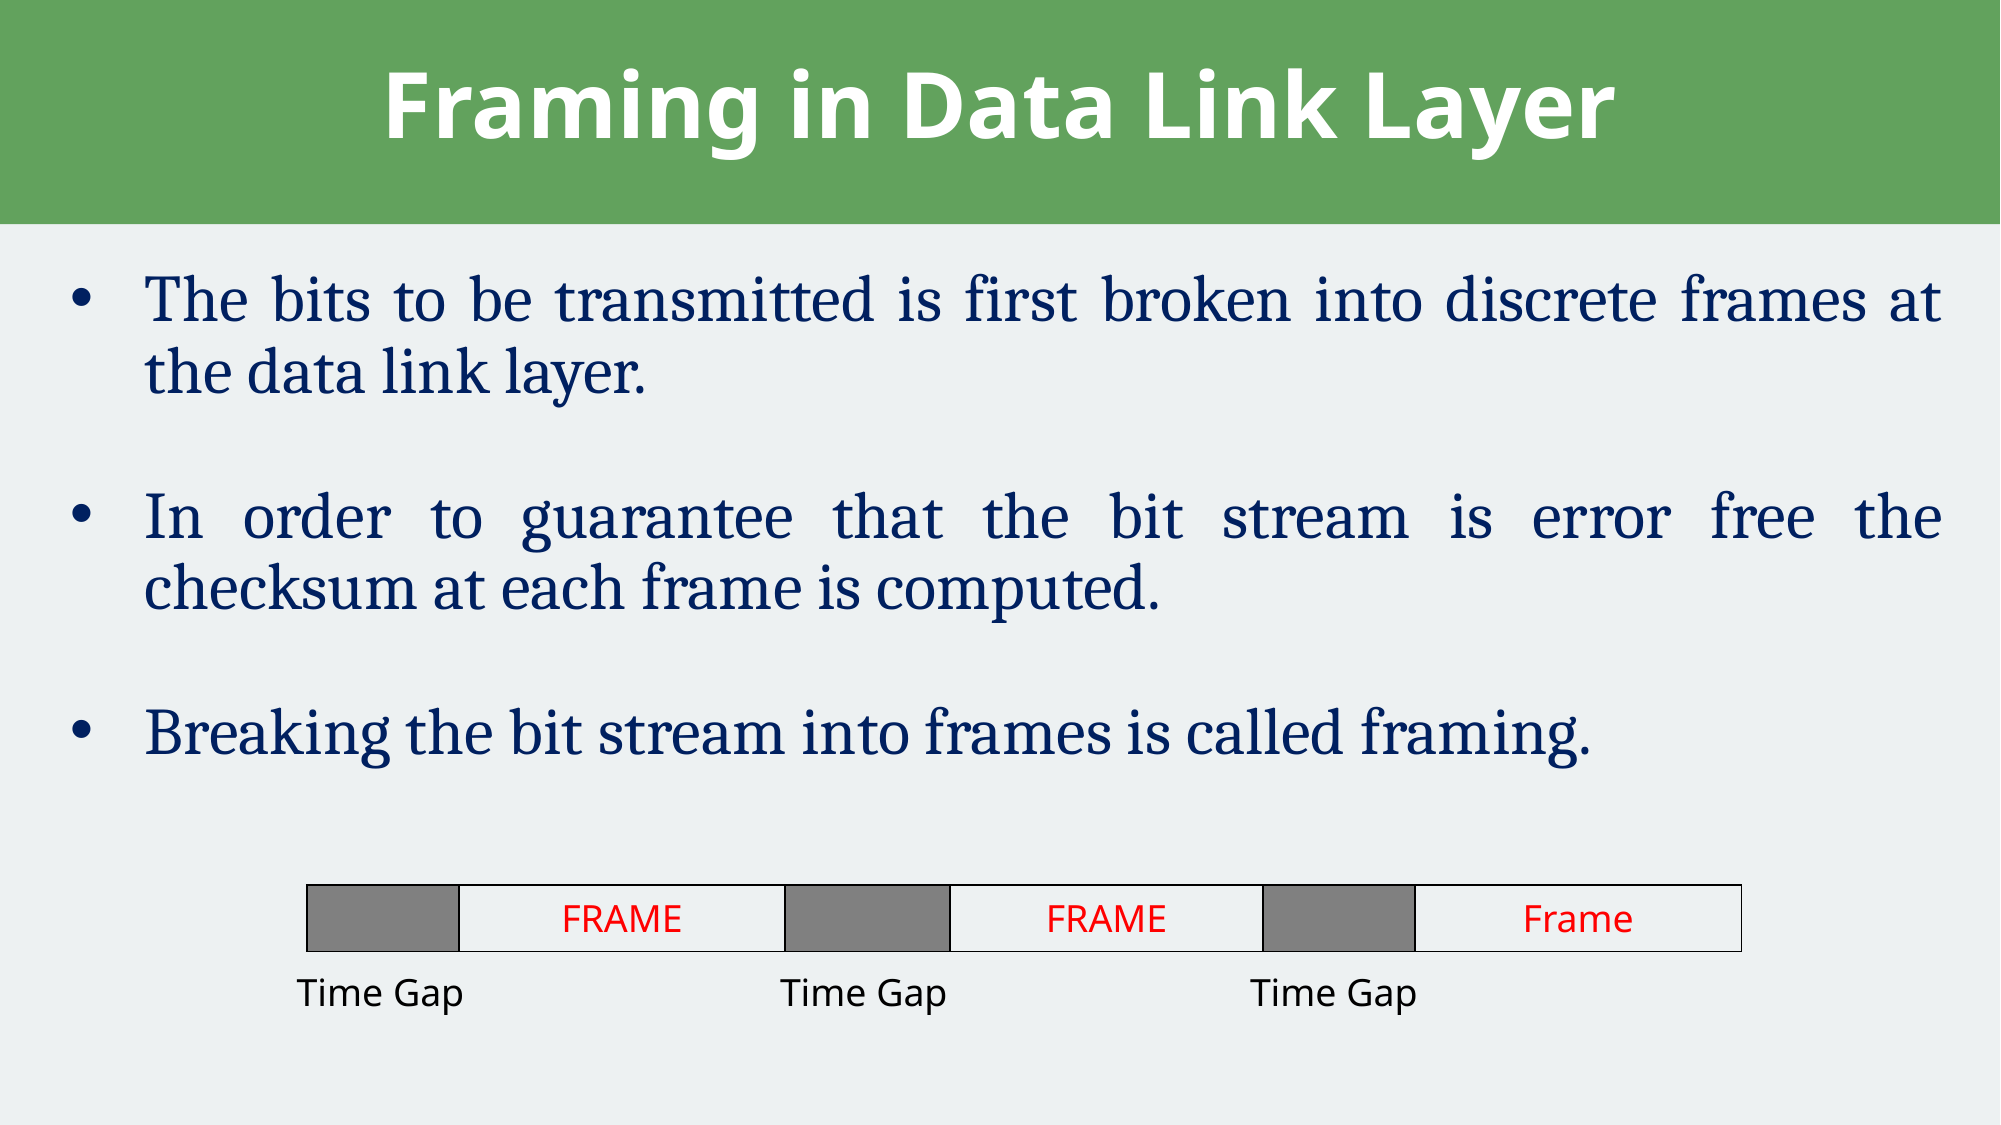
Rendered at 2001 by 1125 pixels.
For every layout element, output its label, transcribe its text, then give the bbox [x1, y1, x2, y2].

text_box Time Gap [281, 961, 480, 1022]
table_header FRAME [460, 886, 784, 951]
table_header [308, 886, 458, 951]
text_box The bits to be transmitted is first broken into discrete frames at the data link layer. In order to guarantee that the bit stream is error free the checksum at each frame is computed. Breaking the bit stream into frames is called framing. [55, 239, 1961, 794]
title Framing in Data Link Layer [0, 0, 2000, 218]
text_box Time Gap [765, 961, 963, 1022]
table_header Frame [1416, 886, 1741, 951]
text_box Time Gap [1235, 961, 1433, 1022]
table_header [786, 886, 949, 951]
table_header FRAME [951, 886, 1262, 951]
table_header [1264, 886, 1414, 951]
